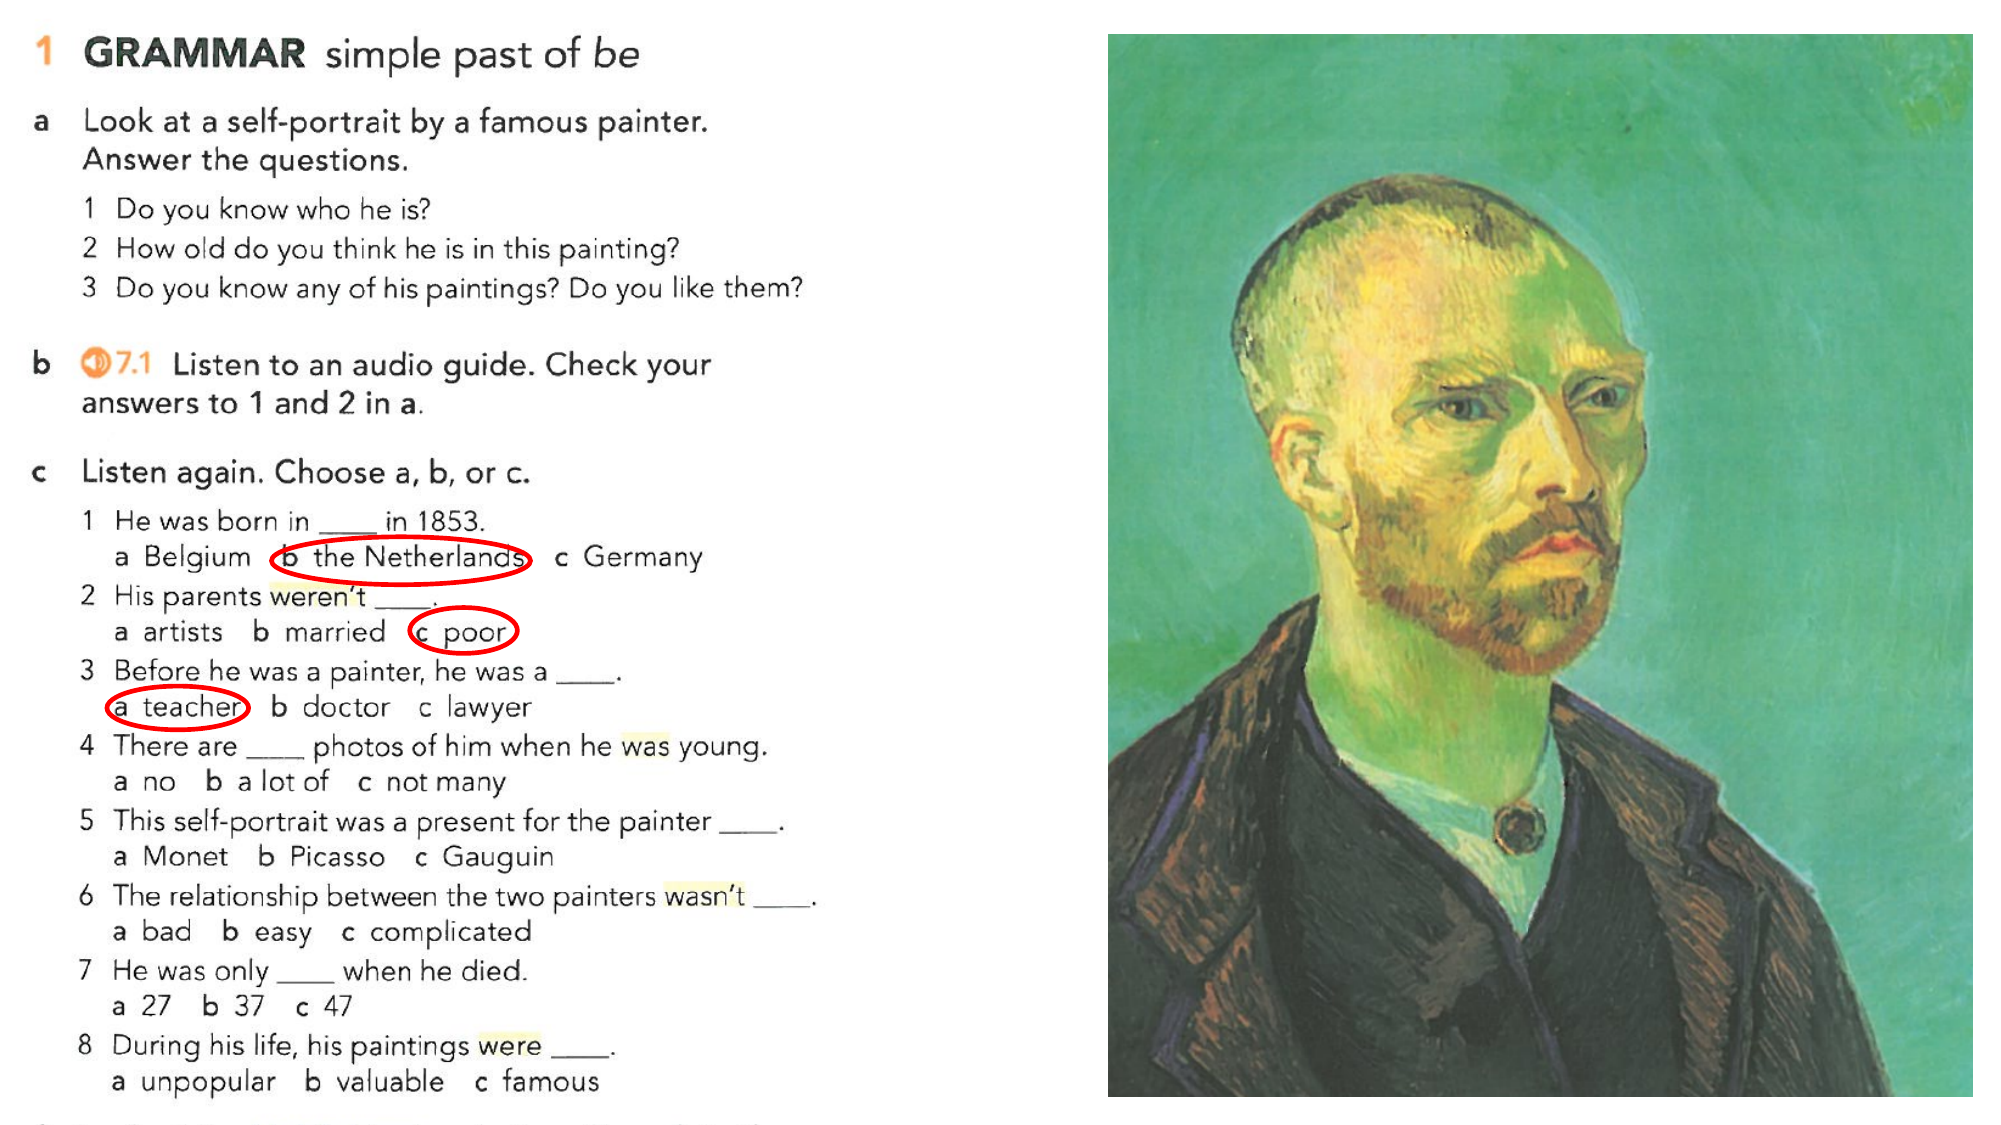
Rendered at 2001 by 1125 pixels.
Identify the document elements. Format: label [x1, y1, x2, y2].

list [0, 5, 842, 1125]
picture [1108, 34, 1973, 1097]
